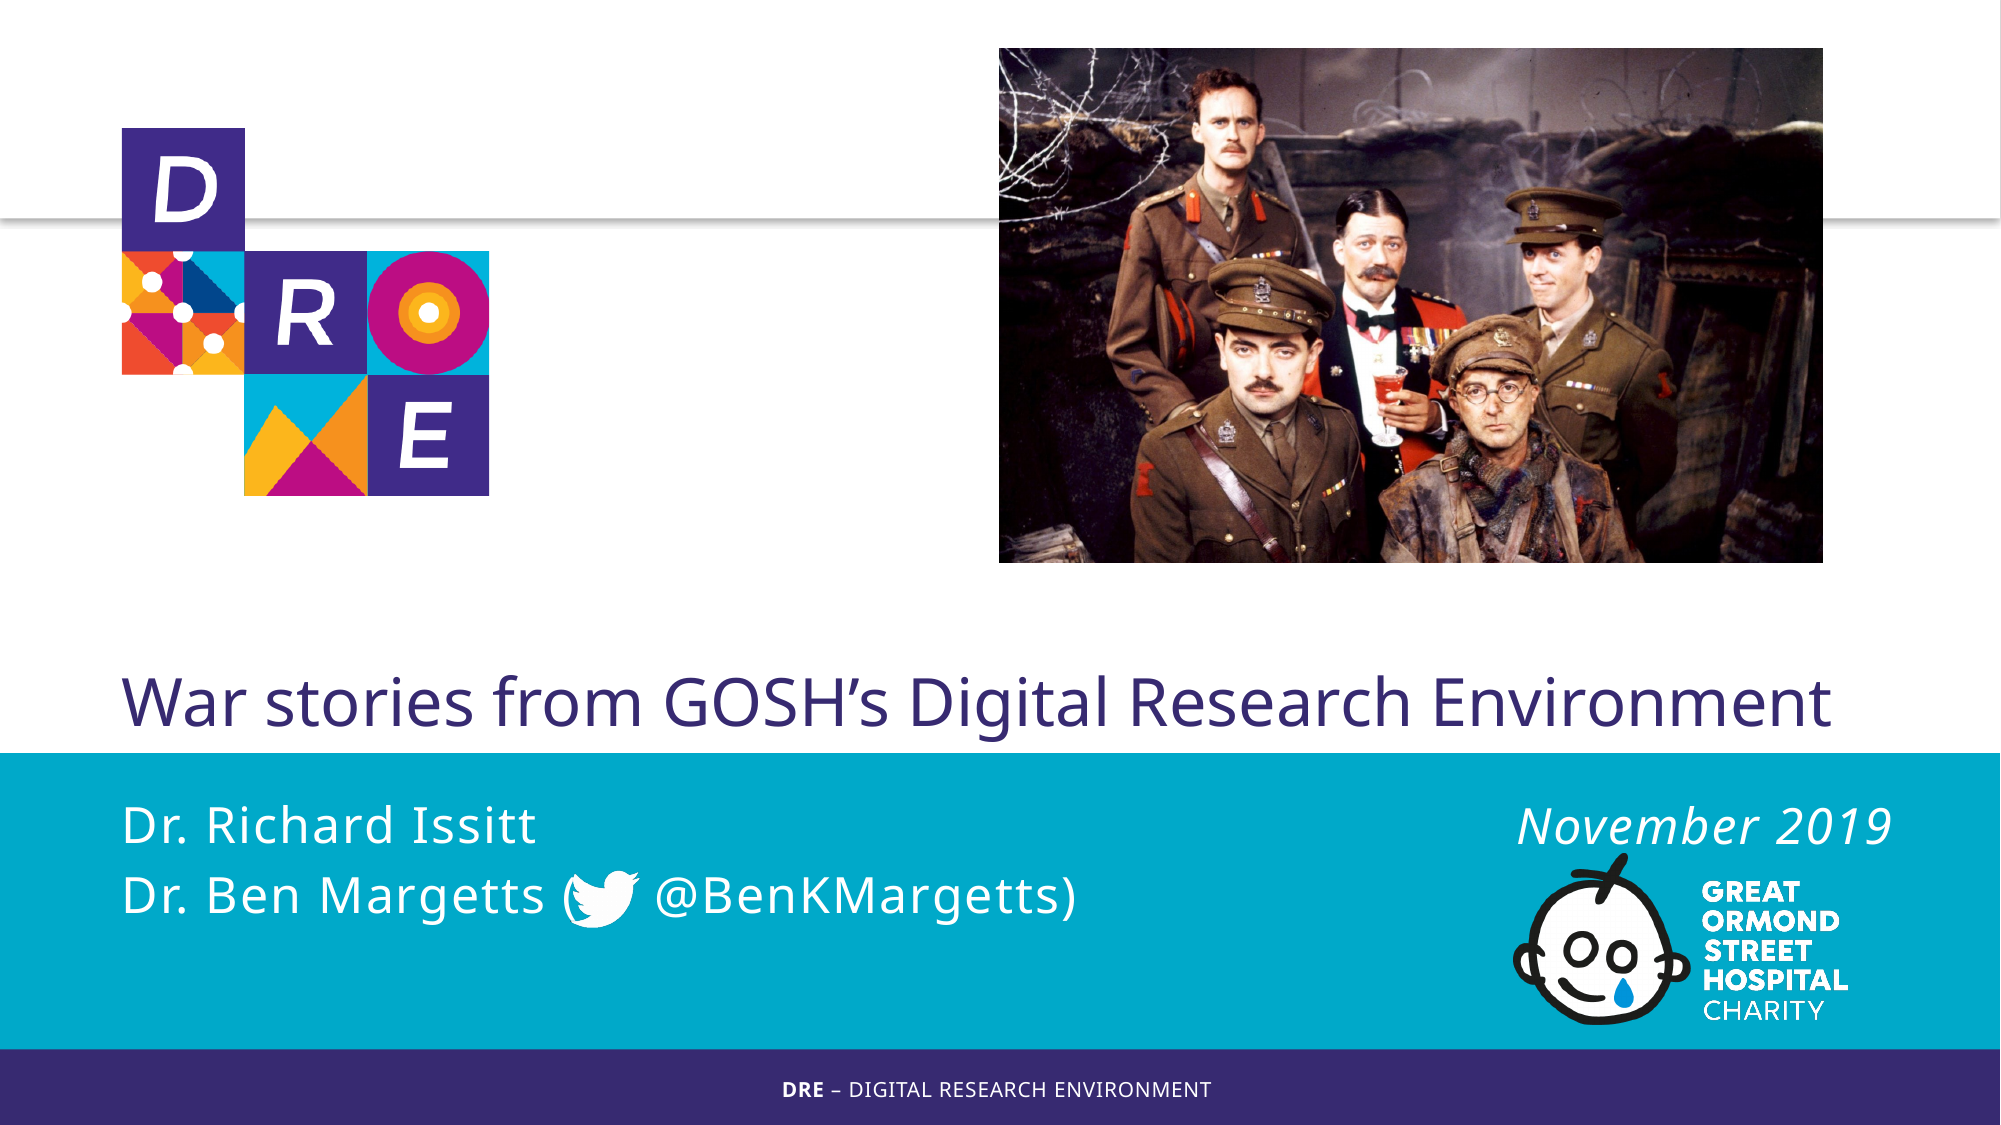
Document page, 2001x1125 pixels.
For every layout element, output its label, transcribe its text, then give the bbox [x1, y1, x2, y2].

list November 2019 [1350, 786, 1893, 992]
title War stories from GOSH’s Digital Research Environment [121, 646, 1893, 753]
picture [999, 47, 1823, 563]
subtitle Dr. Richard Issitt Dr. Ben Margetts ( @BenKMargetts) [121, 755, 1350, 992]
picture [1513, 853, 1848, 1025]
picture [570, 864, 640, 934]
